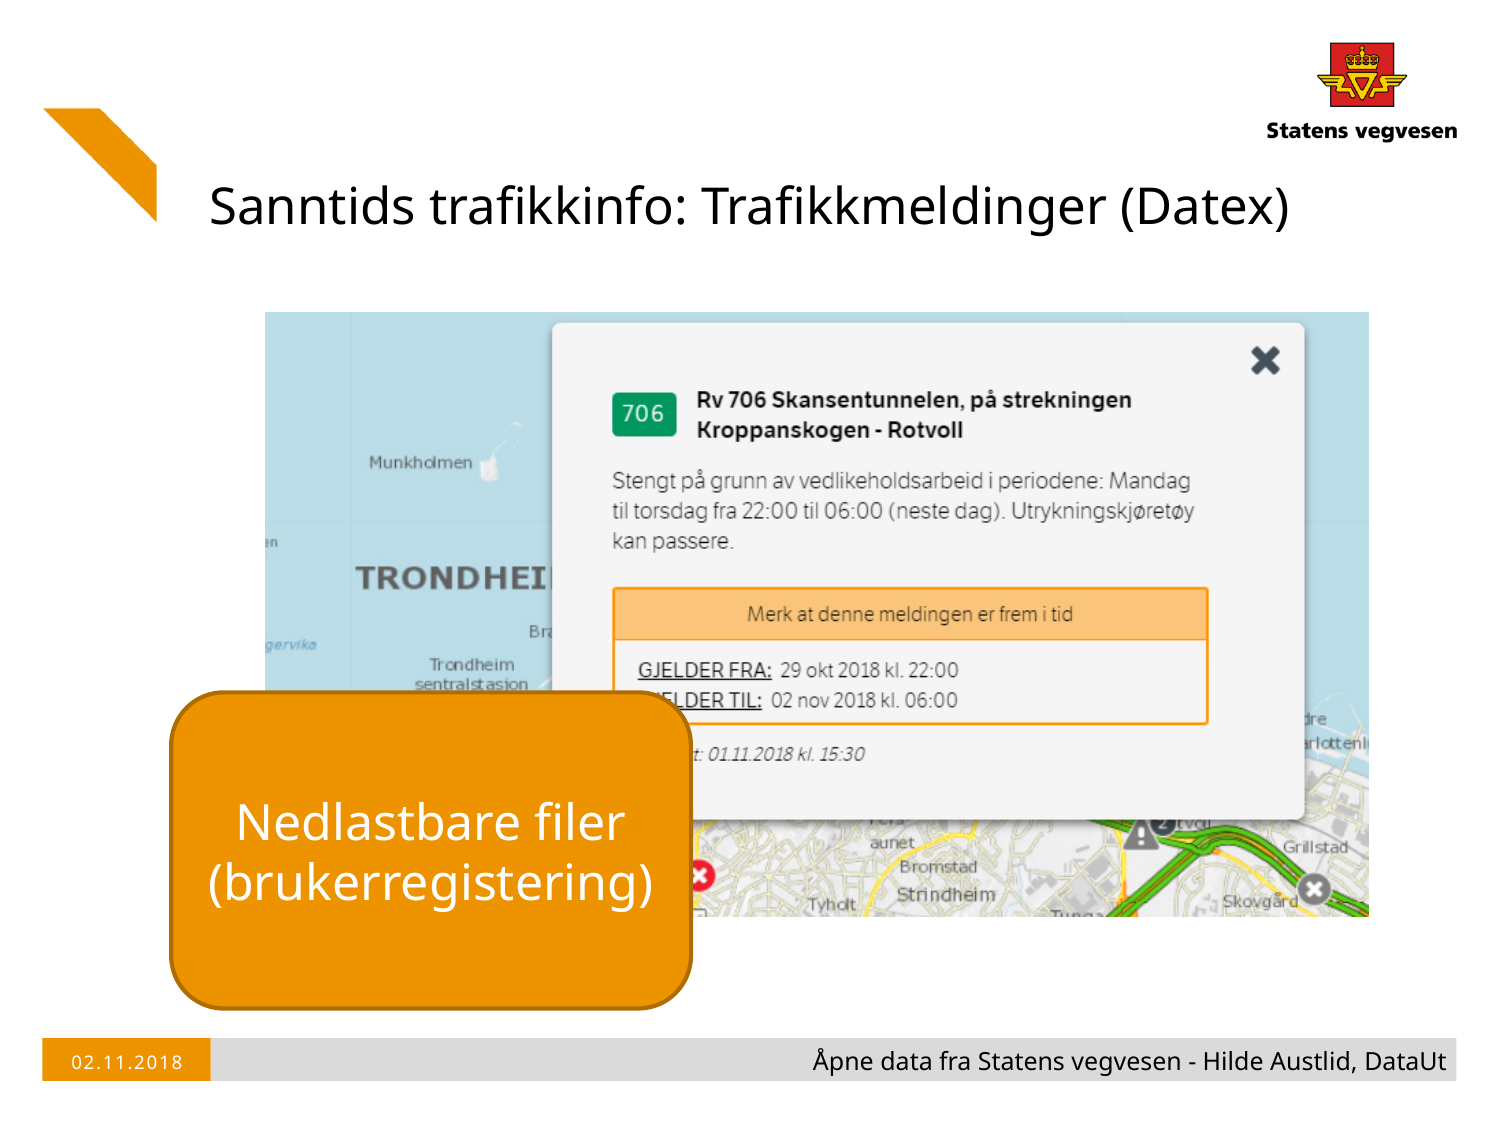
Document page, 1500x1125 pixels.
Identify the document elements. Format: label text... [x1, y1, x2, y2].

picture [0, 0, 167, 230]
picture [265, 312, 1369, 918]
picture [1252, 0, 1500, 145]
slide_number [42, 1047, 211, 1076]
footer Åpne data fra Statens vegvesen - Hilde Austlid, DataUt [258, 1045, 1448, 1074]
text_box Nedlastbare filer (brukerregistering) [169, 690, 694, 1011]
title Sanntids trafikkinfo: Trafikkmeldinger (Datex) [209, 173, 1358, 251]
